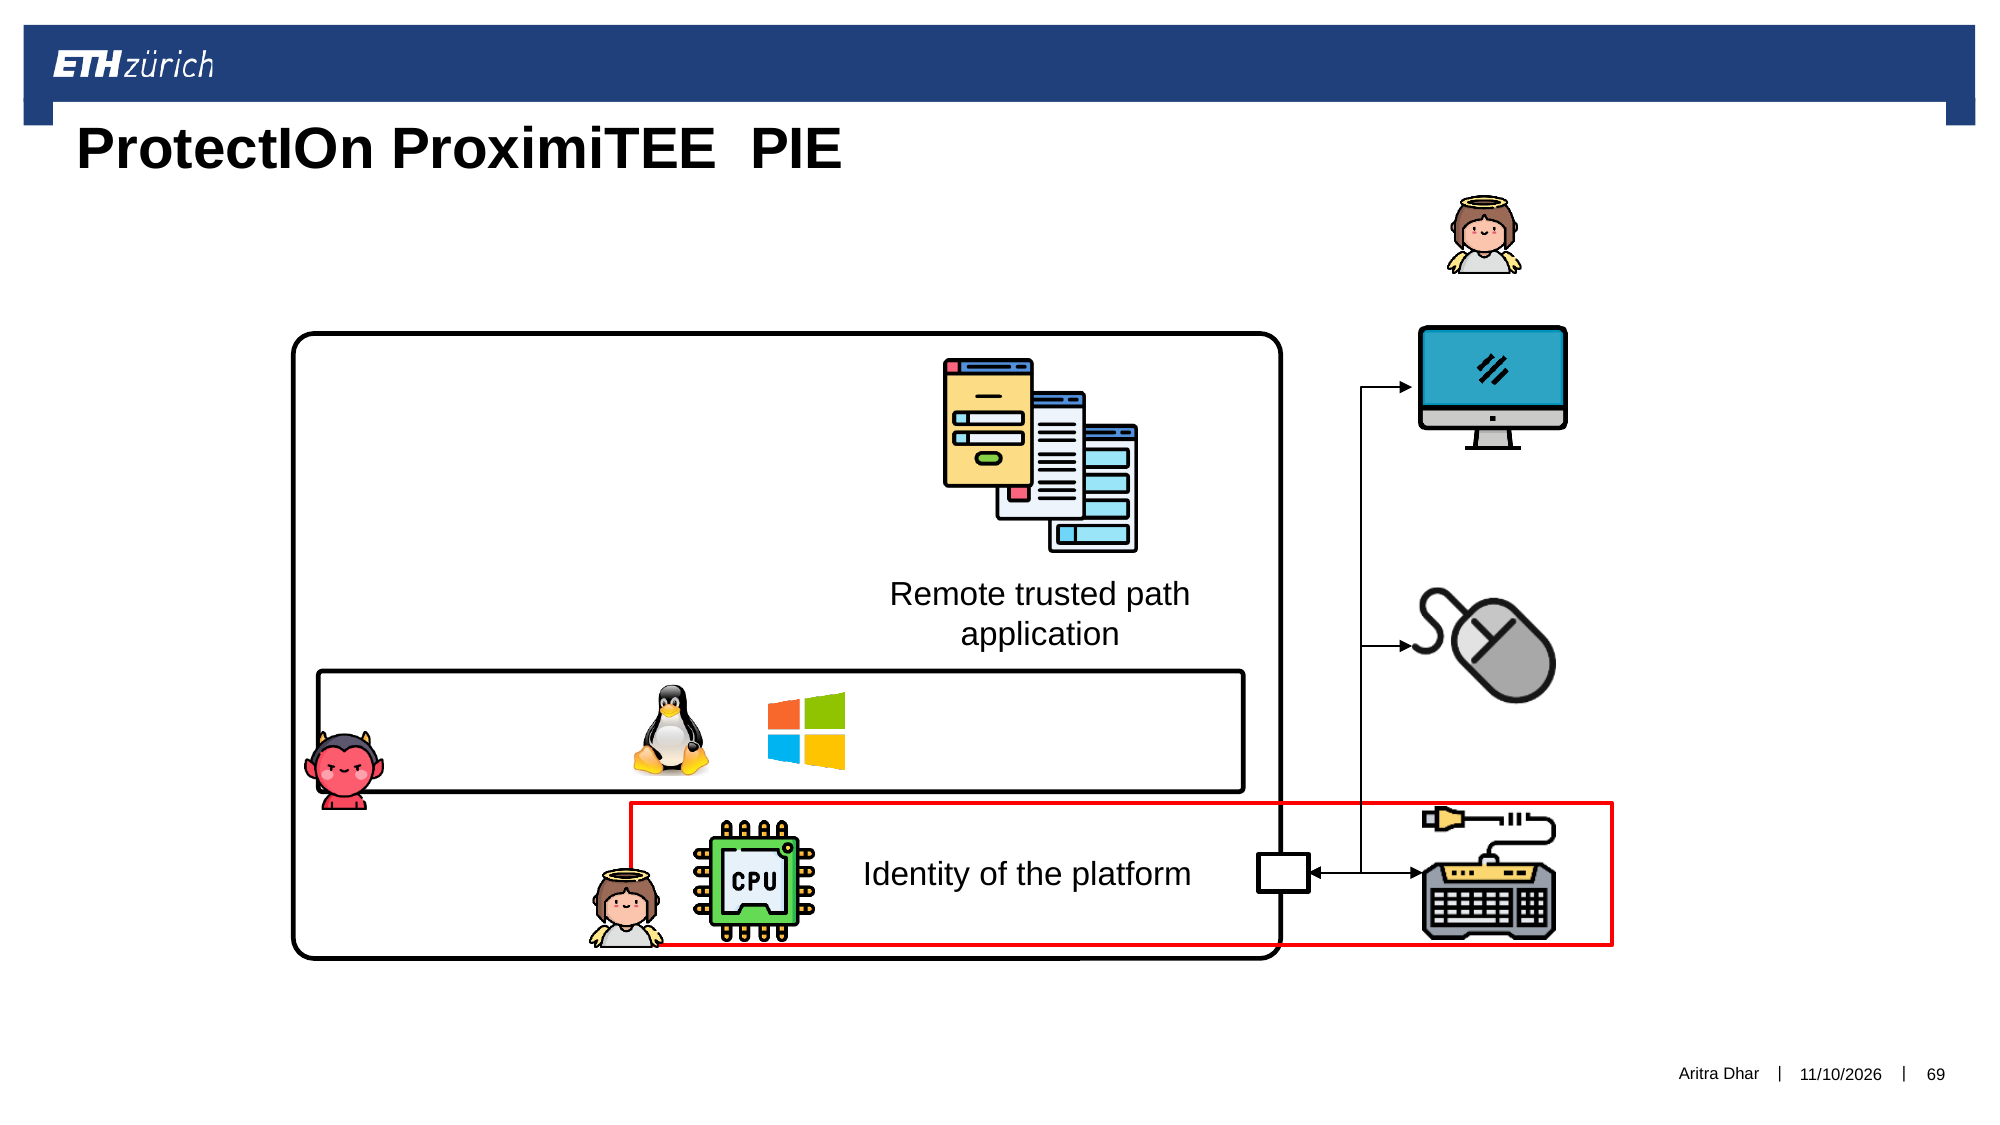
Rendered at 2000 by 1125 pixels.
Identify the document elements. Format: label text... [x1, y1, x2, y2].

text_box [316, 668, 1246, 794]
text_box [1308, 386, 1413, 645]
picture [693, 820, 815, 942]
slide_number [1790, 1034, 1892, 1112]
picture [768, 692, 846, 770]
slide_number 69 [1906, 1034, 1966, 1112]
picture [1444, 194, 1524, 275]
picture [304, 731, 384, 811]
text_box [629, 801, 1420, 947]
text_box [1419, 801, 1614, 947]
picture [1411, 324, 1573, 450]
text_box [291, 331, 1283, 961]
footer Aritra Dhar [999, 1034, 1760, 1111]
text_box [943, 358, 1138, 553]
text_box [1308, 645, 1413, 873]
picture [630, 683, 710, 777]
text_box [1256, 852, 1311, 894]
picture [586, 868, 666, 948]
picture [1422, 806, 1557, 940]
text_box Identity of the platform [840, 844, 1216, 900]
picture [1413, 586, 1557, 706]
text_box Remote trusted path application [852, 564, 1228, 660]
